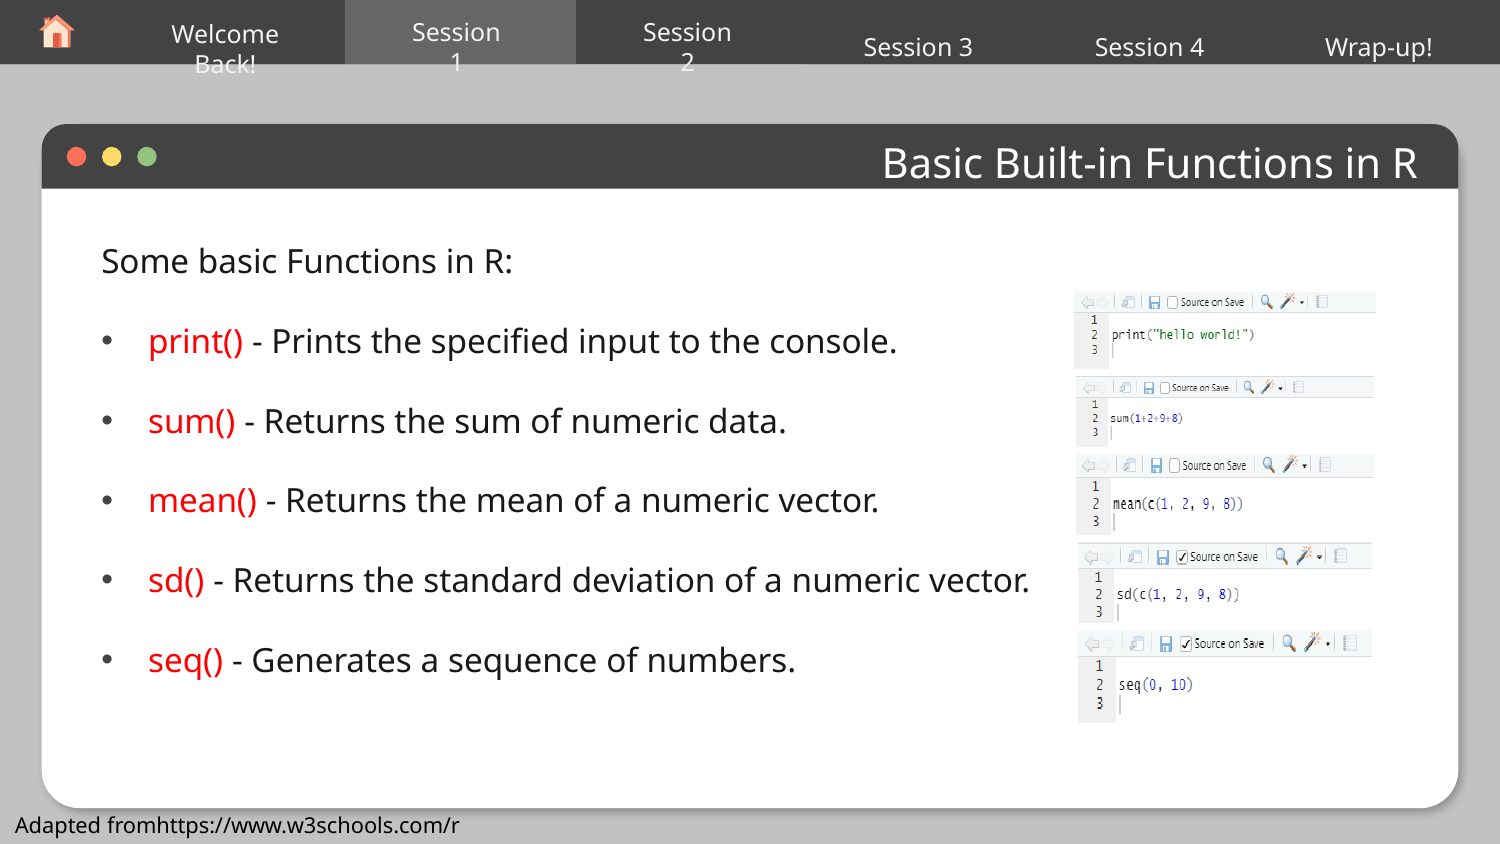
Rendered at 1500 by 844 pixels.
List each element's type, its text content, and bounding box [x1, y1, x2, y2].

text_box [0, 0, 113, 65]
text_box Session 4 [1072, 14, 1235, 48]
text_box Session 1 [387, 15, 534, 48]
picture [1076, 376, 1374, 448]
picture [1074, 291, 1376, 369]
text_box Session 3 [844, 14, 1001, 48]
picture [1078, 630, 1372, 724]
text_box Session 2 [618, 14, 765, 48]
text_box [576, 0, 1037, 65]
list Some basic Functions in R: print() - Prints the specified input to the console. sum() - Returns the sum of numeric data. mean() - Returns the mean of a numeric vector. sd() - Returns the standard deviation of a numeric vector. seq() - Generates a sequence of numbers. [86, 225, 1421, 760]
text_box [113, 0, 344, 65]
text_box Welcome Back! [132, 16, 326, 50]
text_box [1268, 0, 1500, 65]
picture [1076, 454, 1374, 536]
text_box Wrap-up! [1288, 14, 1477, 48]
text_box [806, 0, 1037, 64]
picture [1078, 542, 1372, 623]
text_box [1037, 0, 1268, 65]
text_box Adapted fromhttps://www.w3schools.com/r [0, 804, 576, 844]
title Basic Built-in Functions in R [800, 132, 1434, 186]
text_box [38, 14, 75, 48]
text_box [344, 0, 576, 65]
